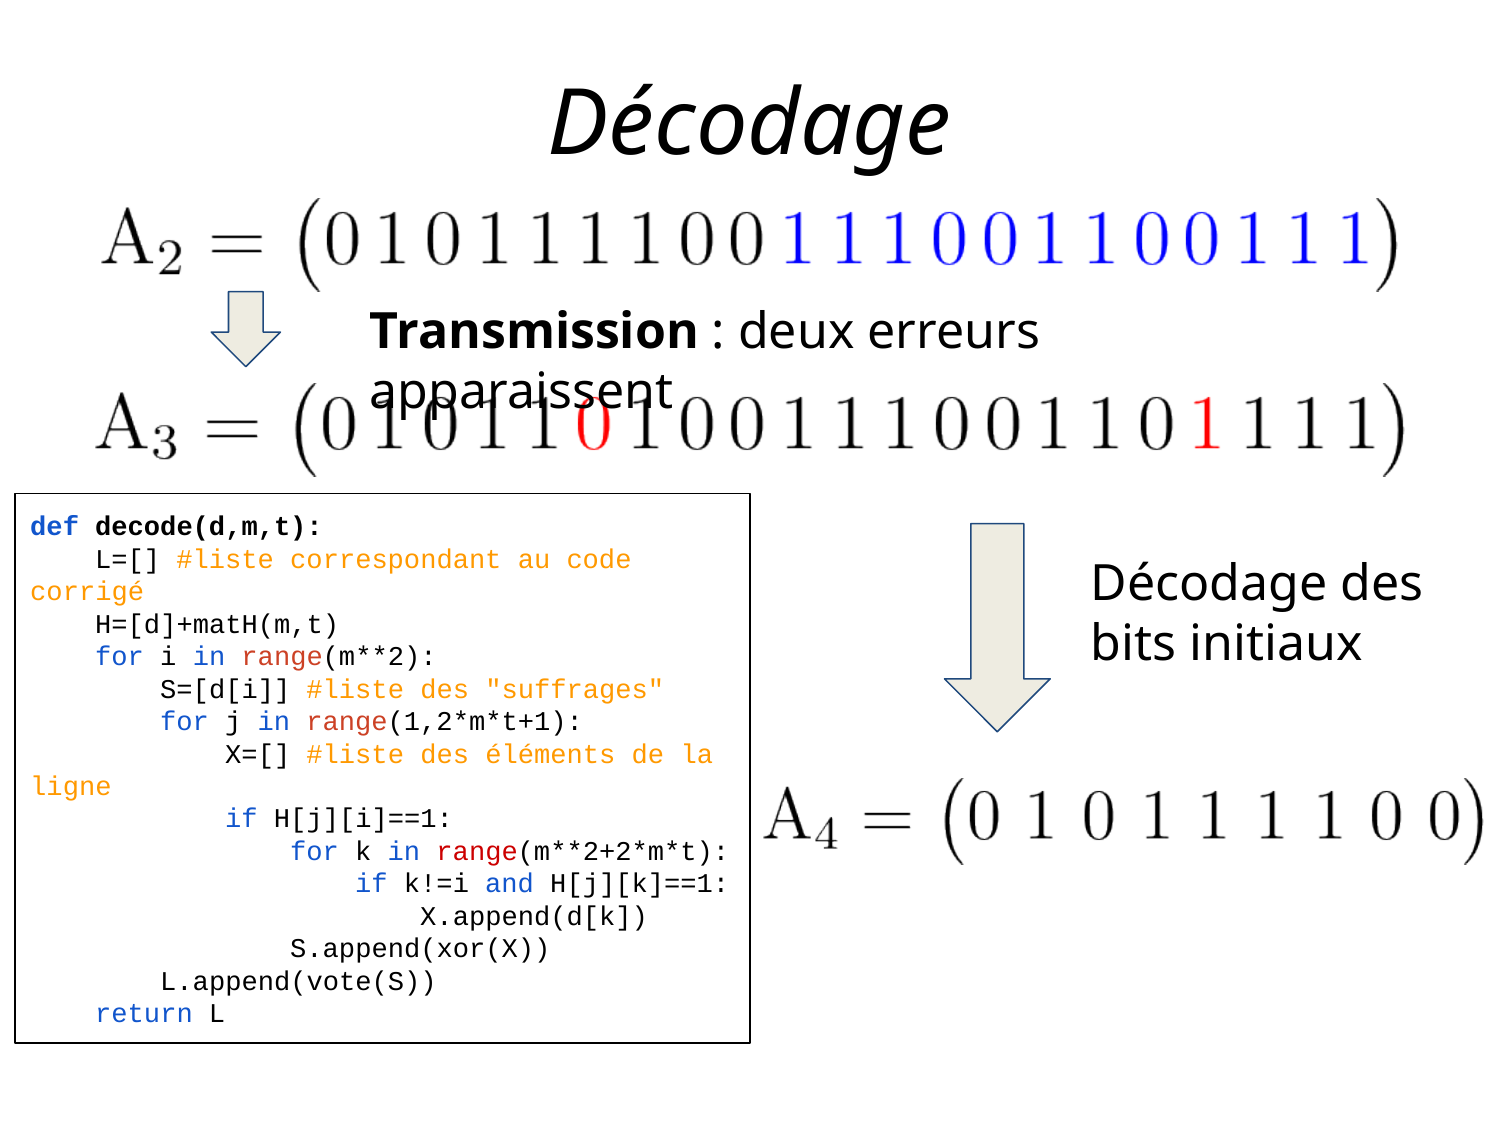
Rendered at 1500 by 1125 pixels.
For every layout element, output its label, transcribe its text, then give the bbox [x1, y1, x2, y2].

picture [94, 383, 1405, 478]
title Décodage [75, 24, 1425, 212]
text_box def decode(d,m,t): L=[] #liste correspondant au code corrigé H=[d]+matH(m,t) for i in range(m**2): S=[d[i]] #liste des "suffrages" for j in range(1,2*m*t+1): X=[] #liste des éléments de la ligne if H[j][i]==1: for k in range(m**2+2*m*t): if k!=i and H[j][k]==1: X.append(d[k]) S.append(xor(X)) L.append(vote(S)) return L [15, 493, 751, 1044]
text_box Transmission : deux erreurs apparaissent [355, 300, 1369, 381]
picture [763, 778, 1484, 866]
text_box [211, 300, 281, 367]
text_box Décodage des bits initiaux [1075, 535, 1484, 686]
text_box [944, 523, 1051, 732]
picture [101, 198, 1399, 292]
